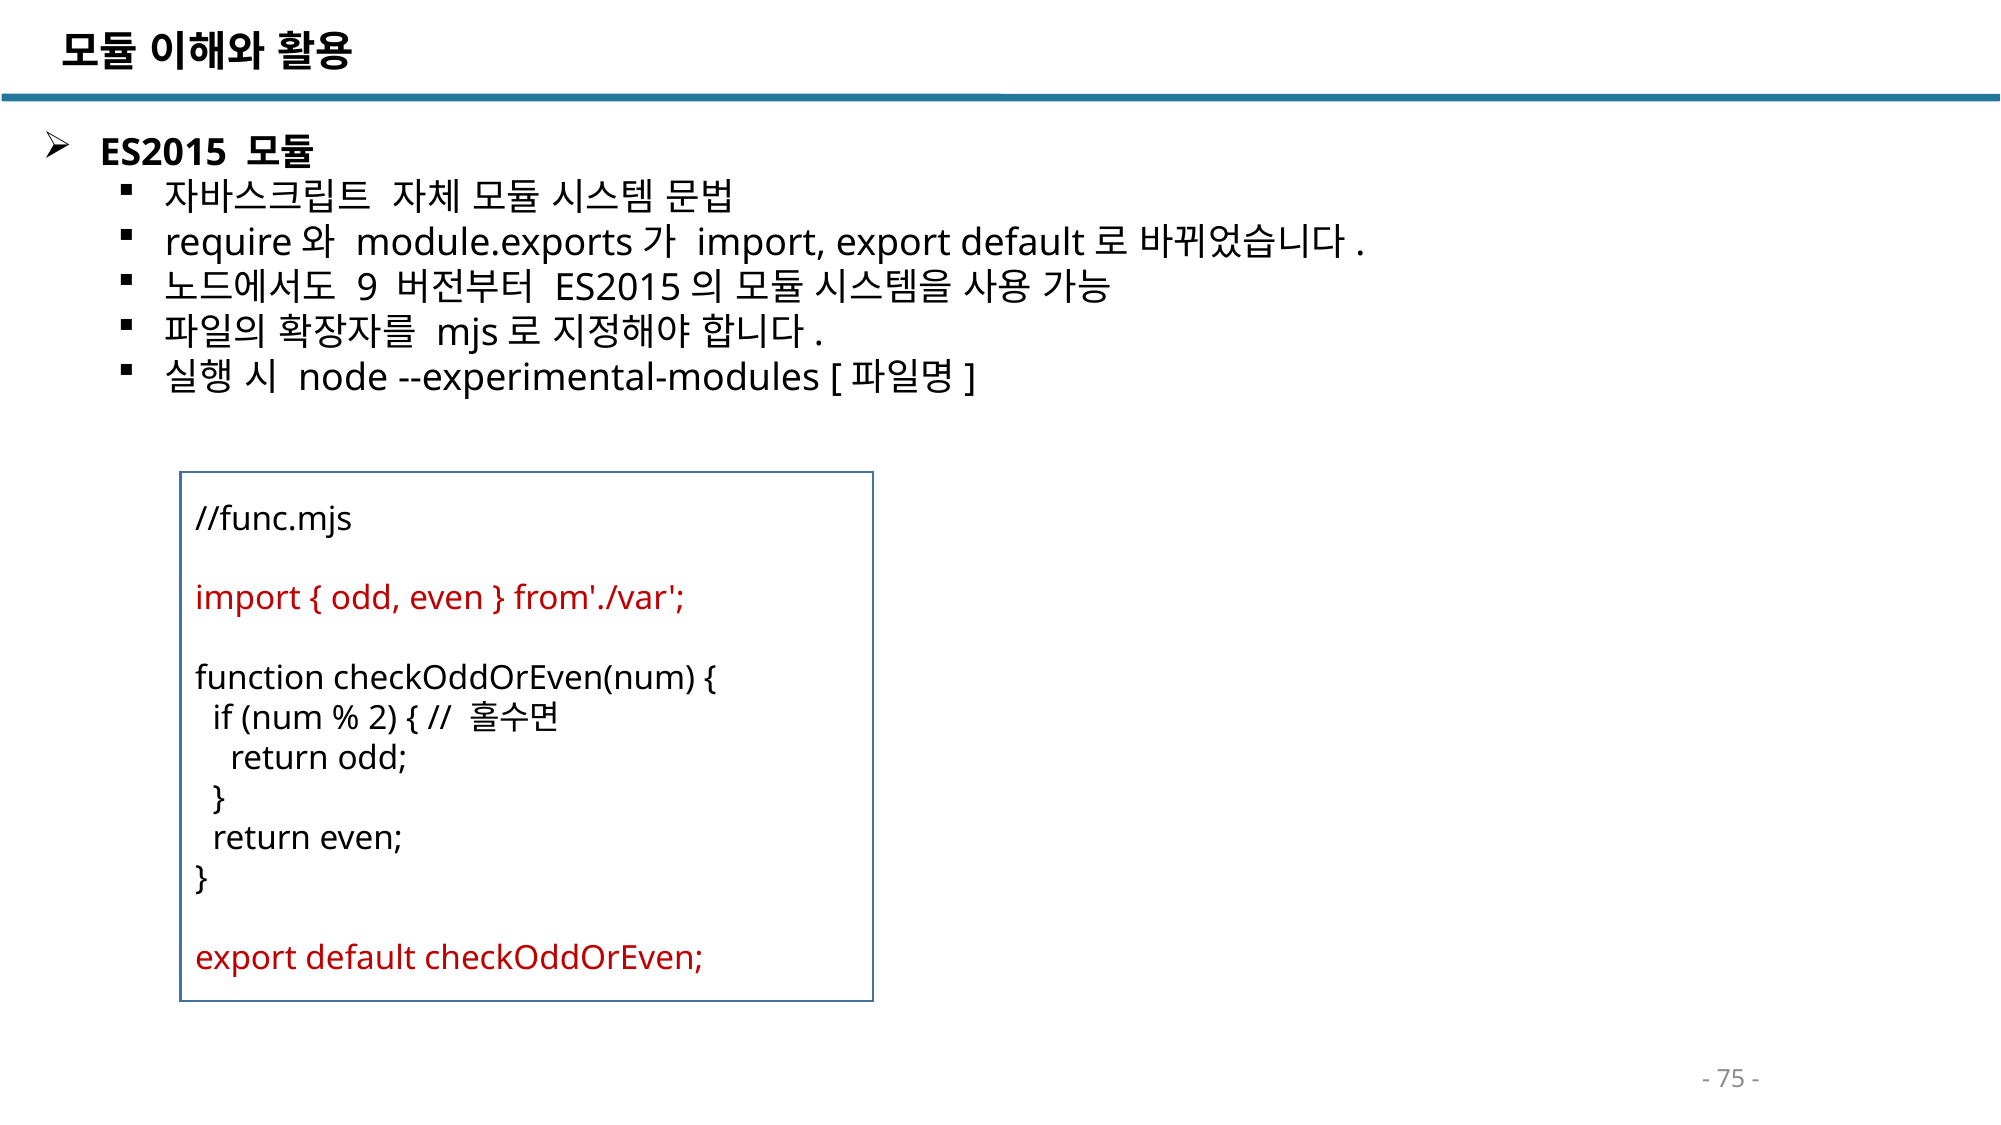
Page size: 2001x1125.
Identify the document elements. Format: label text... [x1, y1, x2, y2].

text_box 모듈 이해와 활용 [46, 23, 1232, 95]
text_box ES2015 모듈 자바스크립트 자체 모듈 시스템 문법 require와 module.exports가 import, export default로 바뀌었습니다. 노드에서도 9 버전부터 ES2015의 모듈 시스템을 사용 가능 파일의 확장자를 mjs로 지정해야 합니다. 실행 시 node --experimental-modules [파일명] [28, 120, 1924, 405]
slide_number - 75 - [1500, 1061, 1968, 1097]
text_box //func.mjs import { odd, even } from'./var'; function checkOddOrEven(num) { if (num % 2) { // 홀수면 return odd; } return even; } export default checkOddOrEven; [179, 471, 874, 1002]
